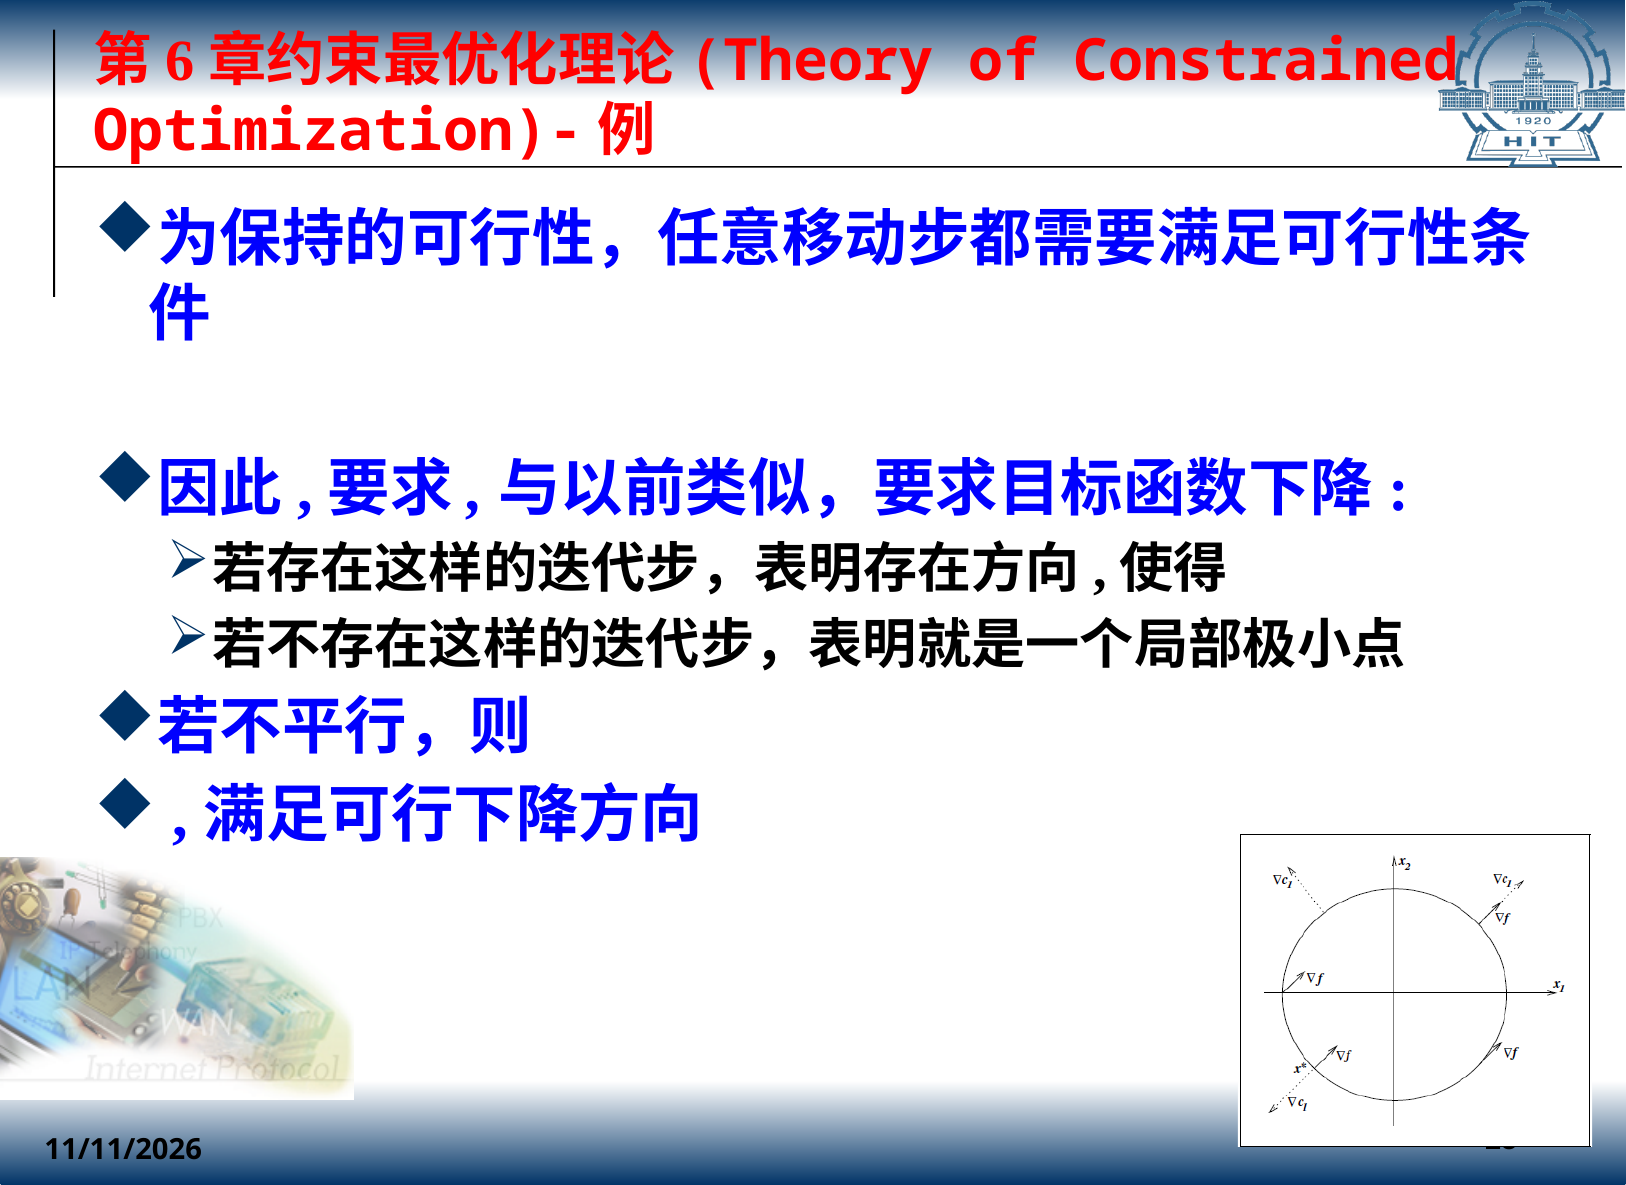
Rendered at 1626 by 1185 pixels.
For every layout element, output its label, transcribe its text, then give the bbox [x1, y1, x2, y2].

picture [1237, 832, 1593, 1148]
picture [1438, 1, 1626, 167]
picture [0, 857, 354, 1100]
title 第6章约束最优化理论(Theory of Constrained Optimization)-例 [78, 29, 1498, 155]
